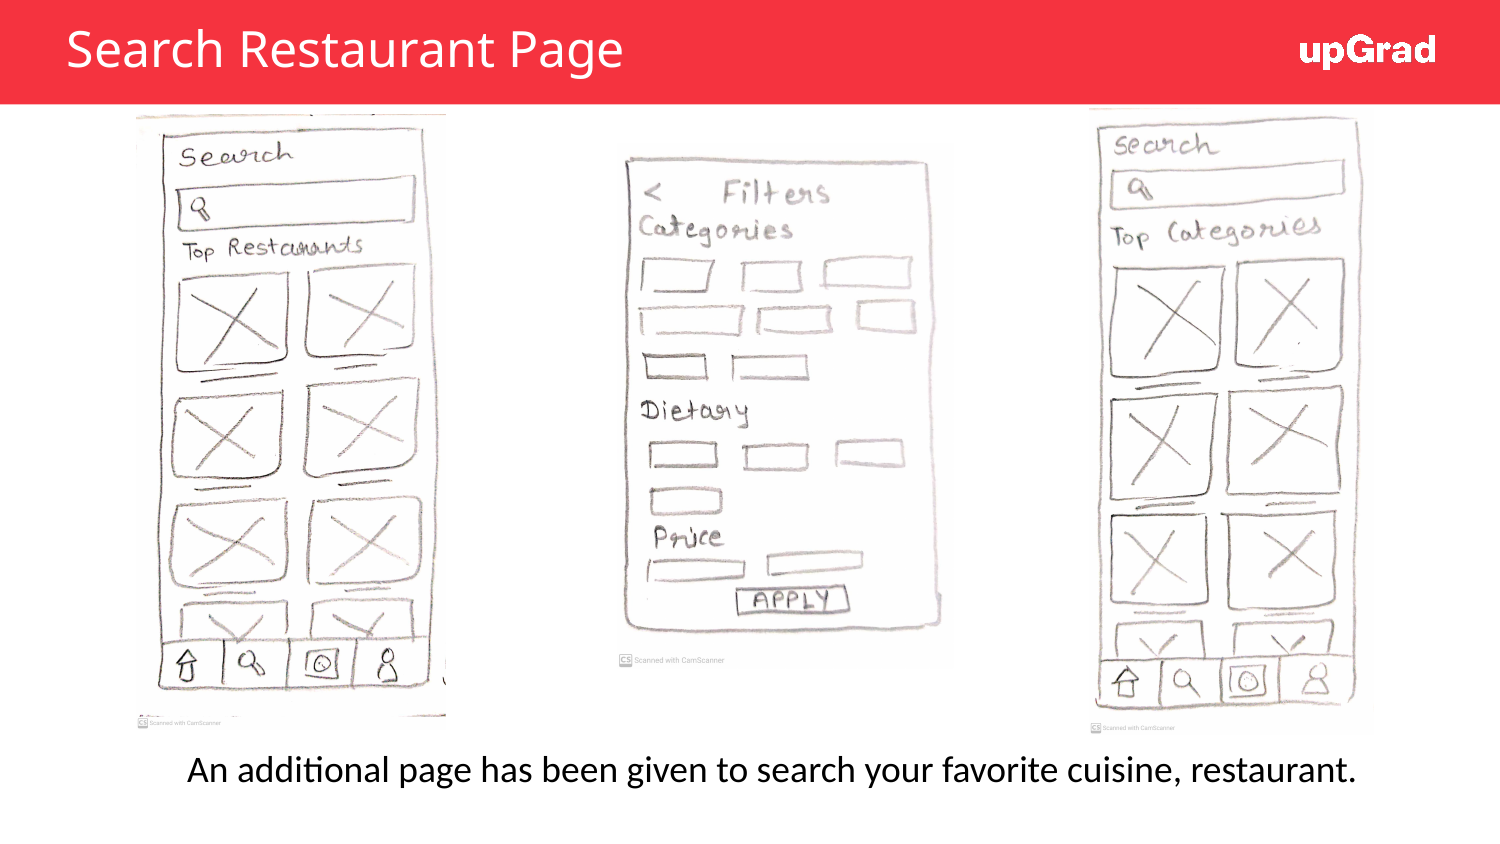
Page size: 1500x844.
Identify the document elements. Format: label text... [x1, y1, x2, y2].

picture [1300, 34, 1435, 70]
picture [616, 143, 955, 670]
picture [136, 114, 446, 730]
text_box An additional page has been given to search your favorite cuisine, restaurant. [51, 729, 1494, 793]
title Search Restaurant Page [51, 20, 665, 83]
picture [1089, 108, 1374, 735]
